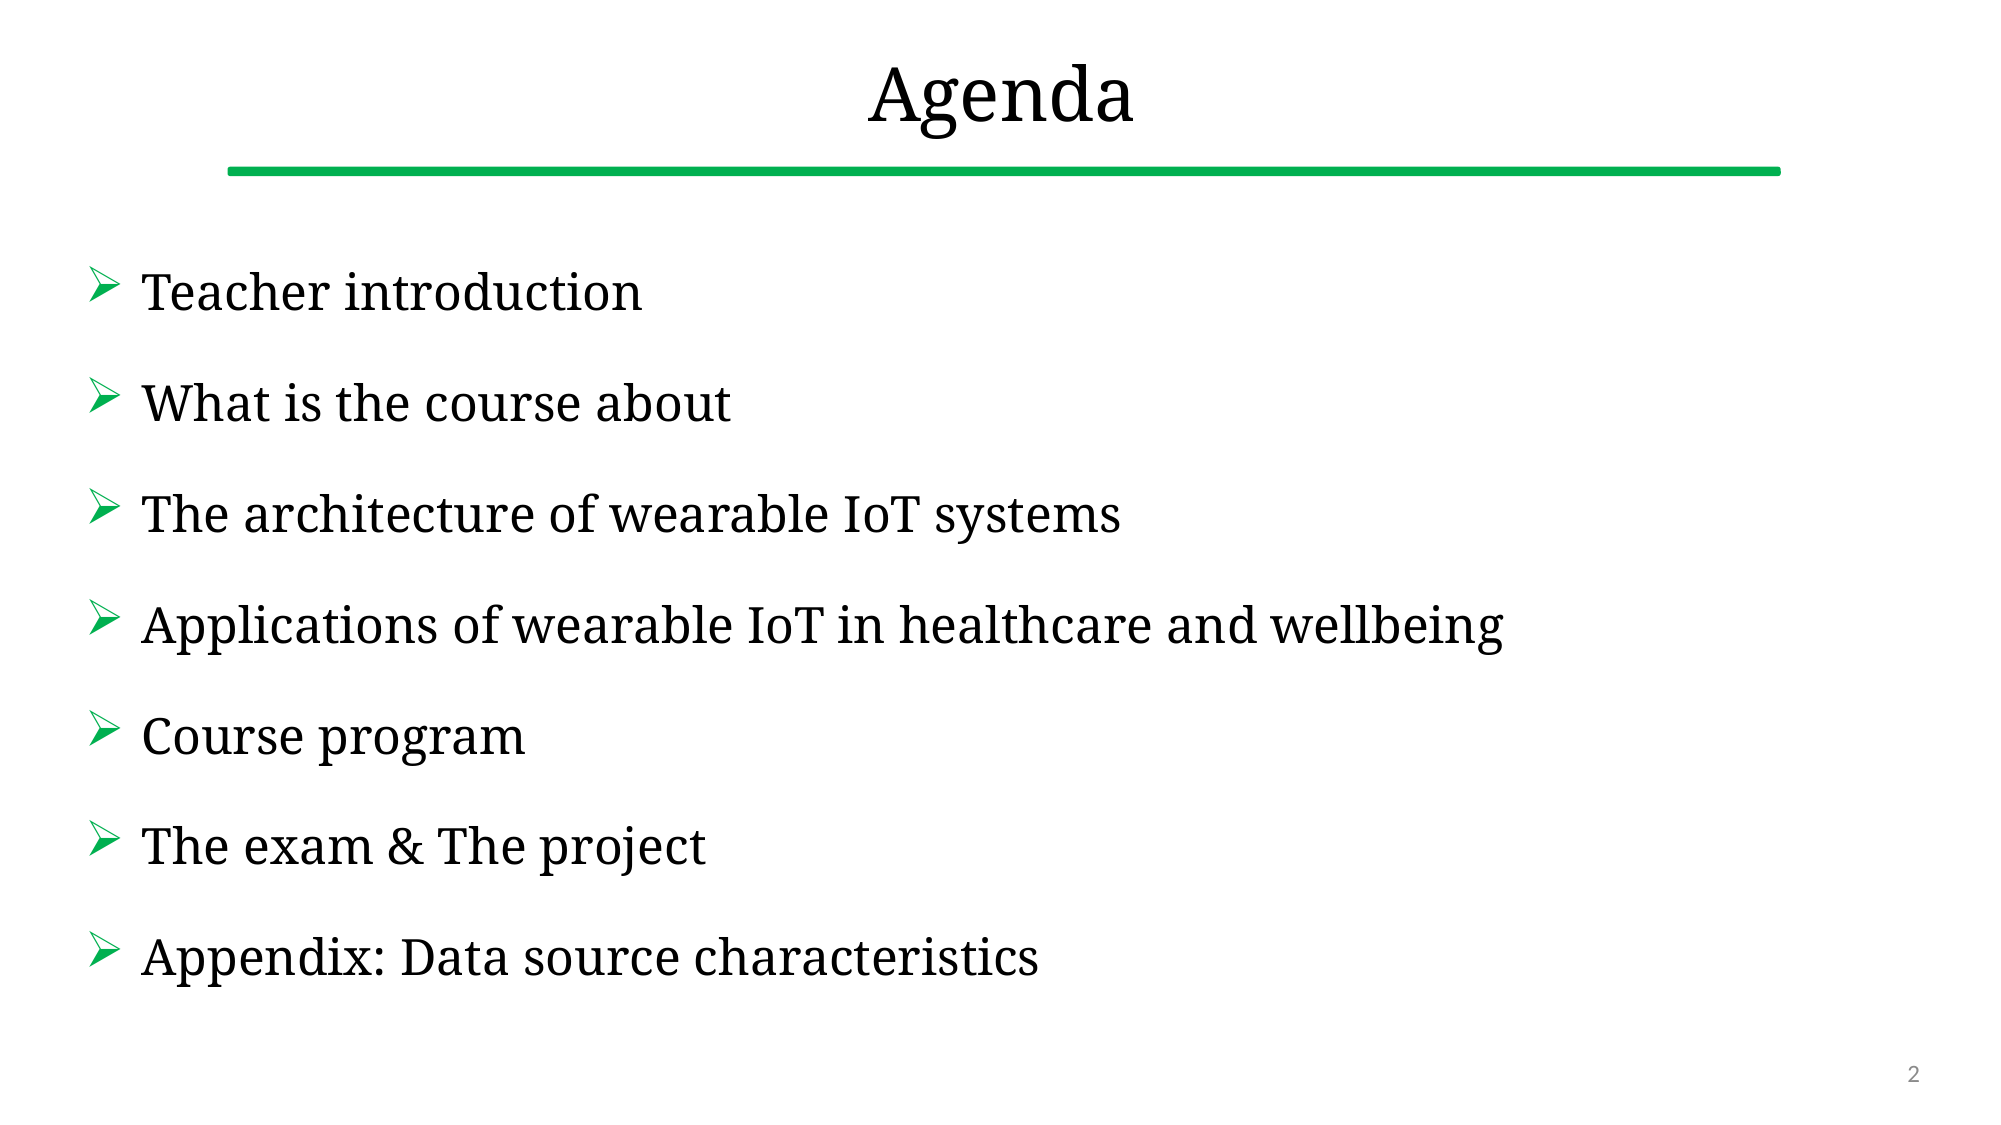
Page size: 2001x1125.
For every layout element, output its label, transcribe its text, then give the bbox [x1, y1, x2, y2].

list Teacher introduction What is the course about The architecture of wearable IoT systems Applications of wearable IoT in healthcare and wellbeing Course program The exam & The project Appendix: Data source characteristics [70, 223, 1936, 1021]
slide_number 2 [1412, 1042, 1936, 1103]
title Agenda [70, 26, 1936, 168]
